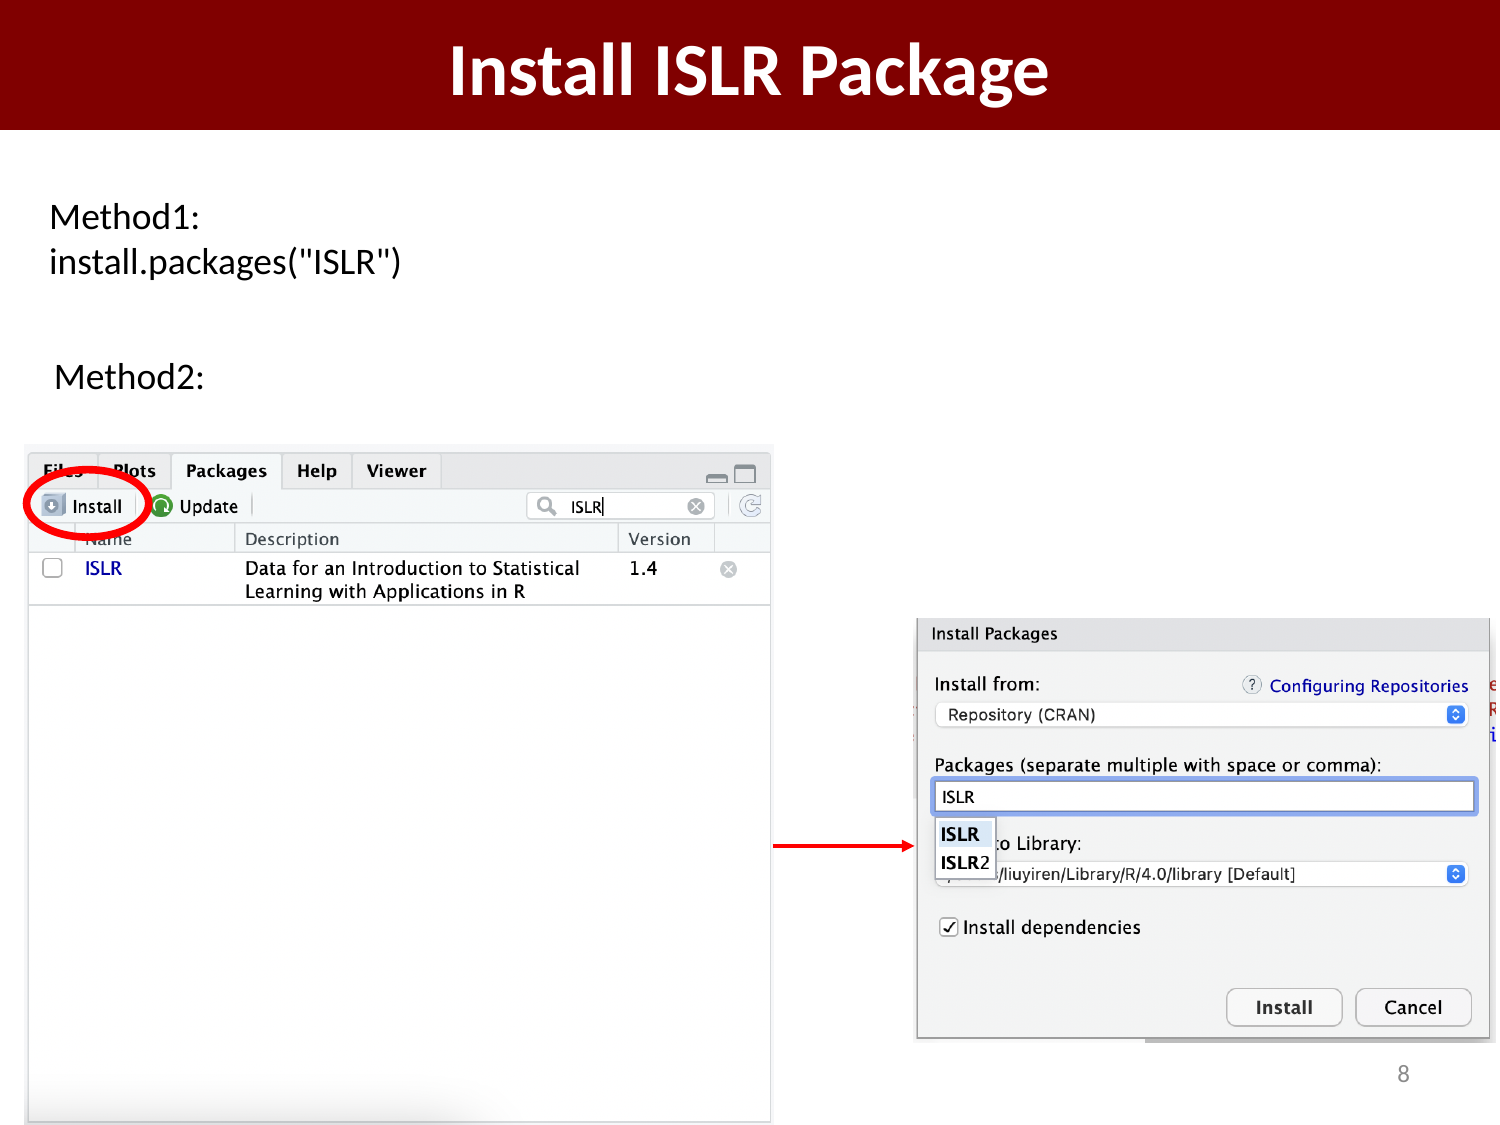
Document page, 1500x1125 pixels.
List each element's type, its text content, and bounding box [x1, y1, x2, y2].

text_box Method2: [39, 345, 221, 405]
picture [24, 444, 774, 1125]
slide_number 8 [1074, 1052, 1425, 1103]
text_box Method1: install.packages("ISLR") [34, 184, 821, 290]
picture [913, 618, 1496, 1043]
title Install ISLR Package [0, 0, 1500, 130]
